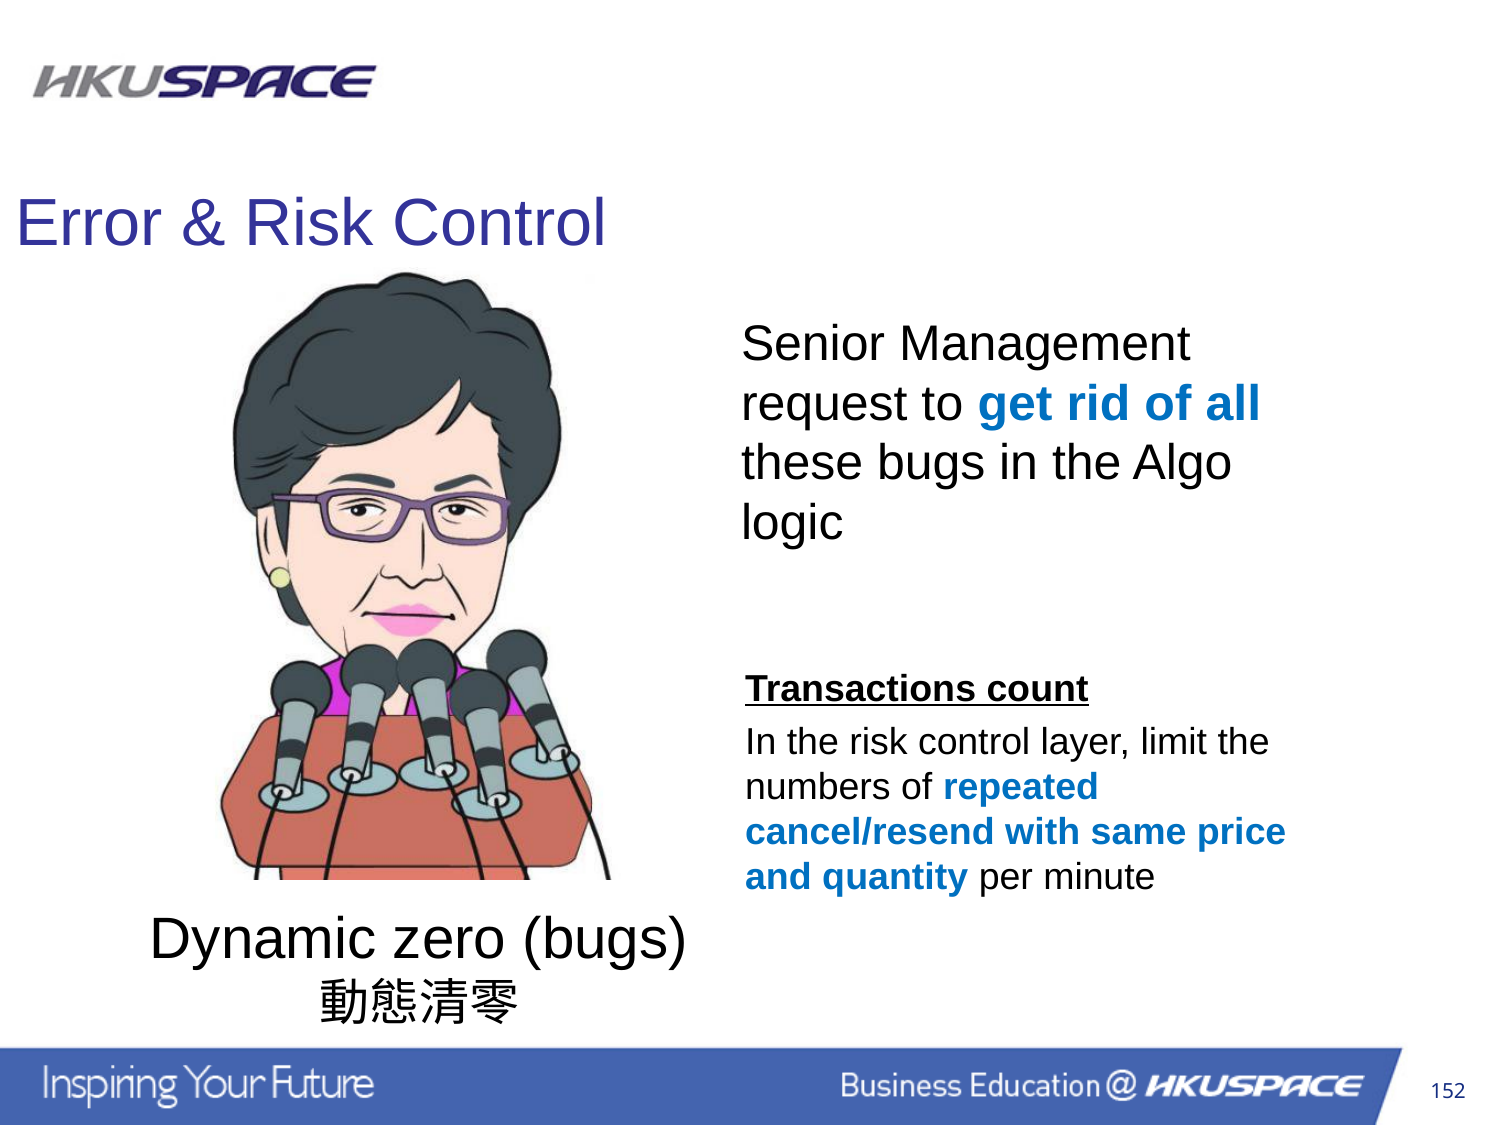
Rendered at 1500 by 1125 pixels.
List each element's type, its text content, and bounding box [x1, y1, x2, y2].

slide_number 152 [1415, 1070, 1499, 1125]
text_box Senior Management request to get rid of all these bugs in the Algo logic [726, 302, 1294, 558]
text_box Transactions count In the risk control layer, limit the numbers of repeated cancel/resend with same price and quantity per minute [655, 656, 1329, 905]
title Error & Risk Control [0, 101, 1325, 266]
text_box Dynamic zero (bugs) 動態清零 [135, 893, 704, 1098]
picture [0, 0, 1500, 1125]
